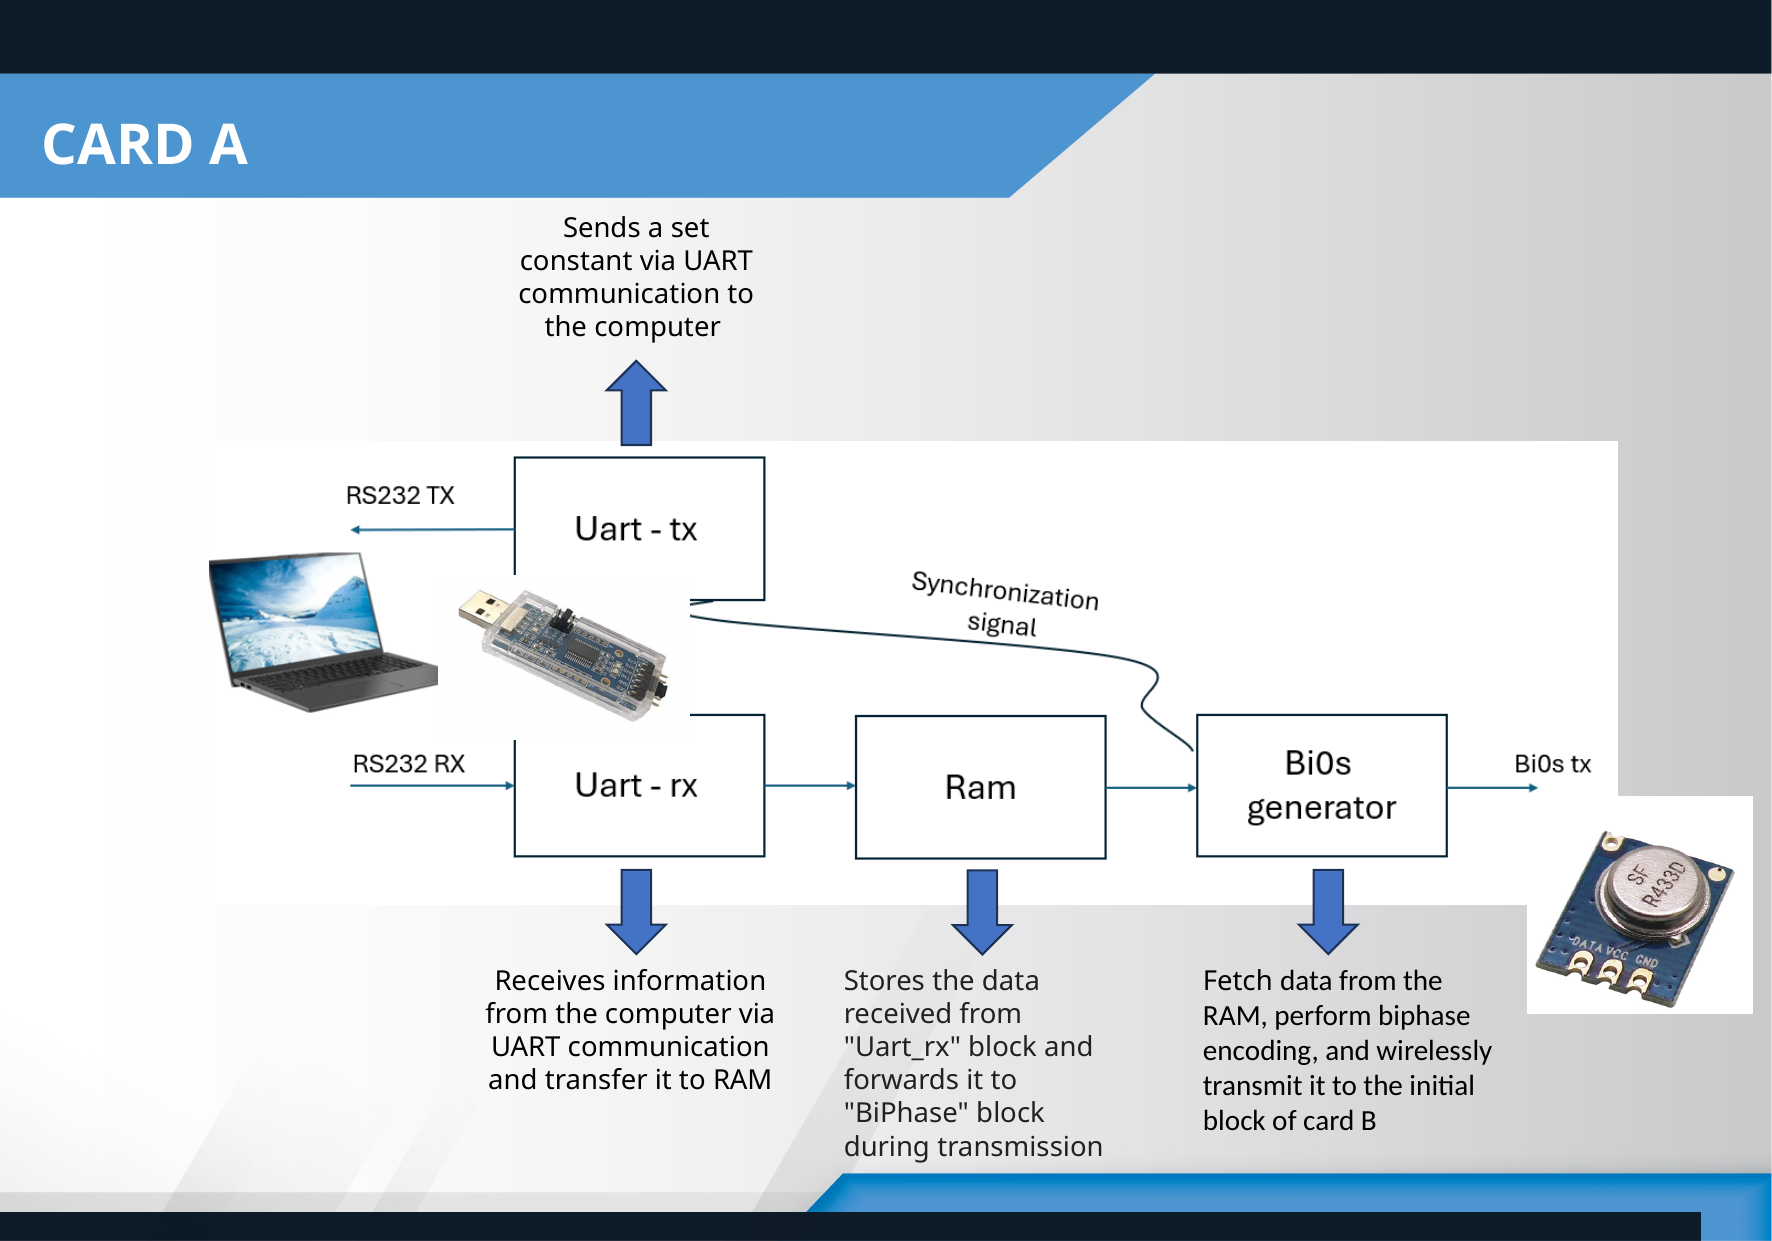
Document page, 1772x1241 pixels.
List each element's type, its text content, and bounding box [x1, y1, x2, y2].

text_box [950, 905, 1015, 955]
text_box [1296, 905, 1361, 953]
text_box Sends a set constant via UART communication to the computer [493, 202, 780, 350]
picture [0, 0, 1772, 1241]
text_box Fetch data from the RAM, perform biphase encoding, and wirelessly transmit it to the initial block of card B [1188, 953, 1510, 1144]
text_box Receives information from the computer via UART communication and transfer it to RAM [469, 955, 792, 1141]
text_box CARD A [27, 67, 284, 183]
text_box [604, 359, 669, 441]
text_box [604, 905, 669, 955]
text_box Stores the data received from "Uart_rx" block and forwards it to "BiPhase" block during transmission [829, 955, 1151, 1169]
